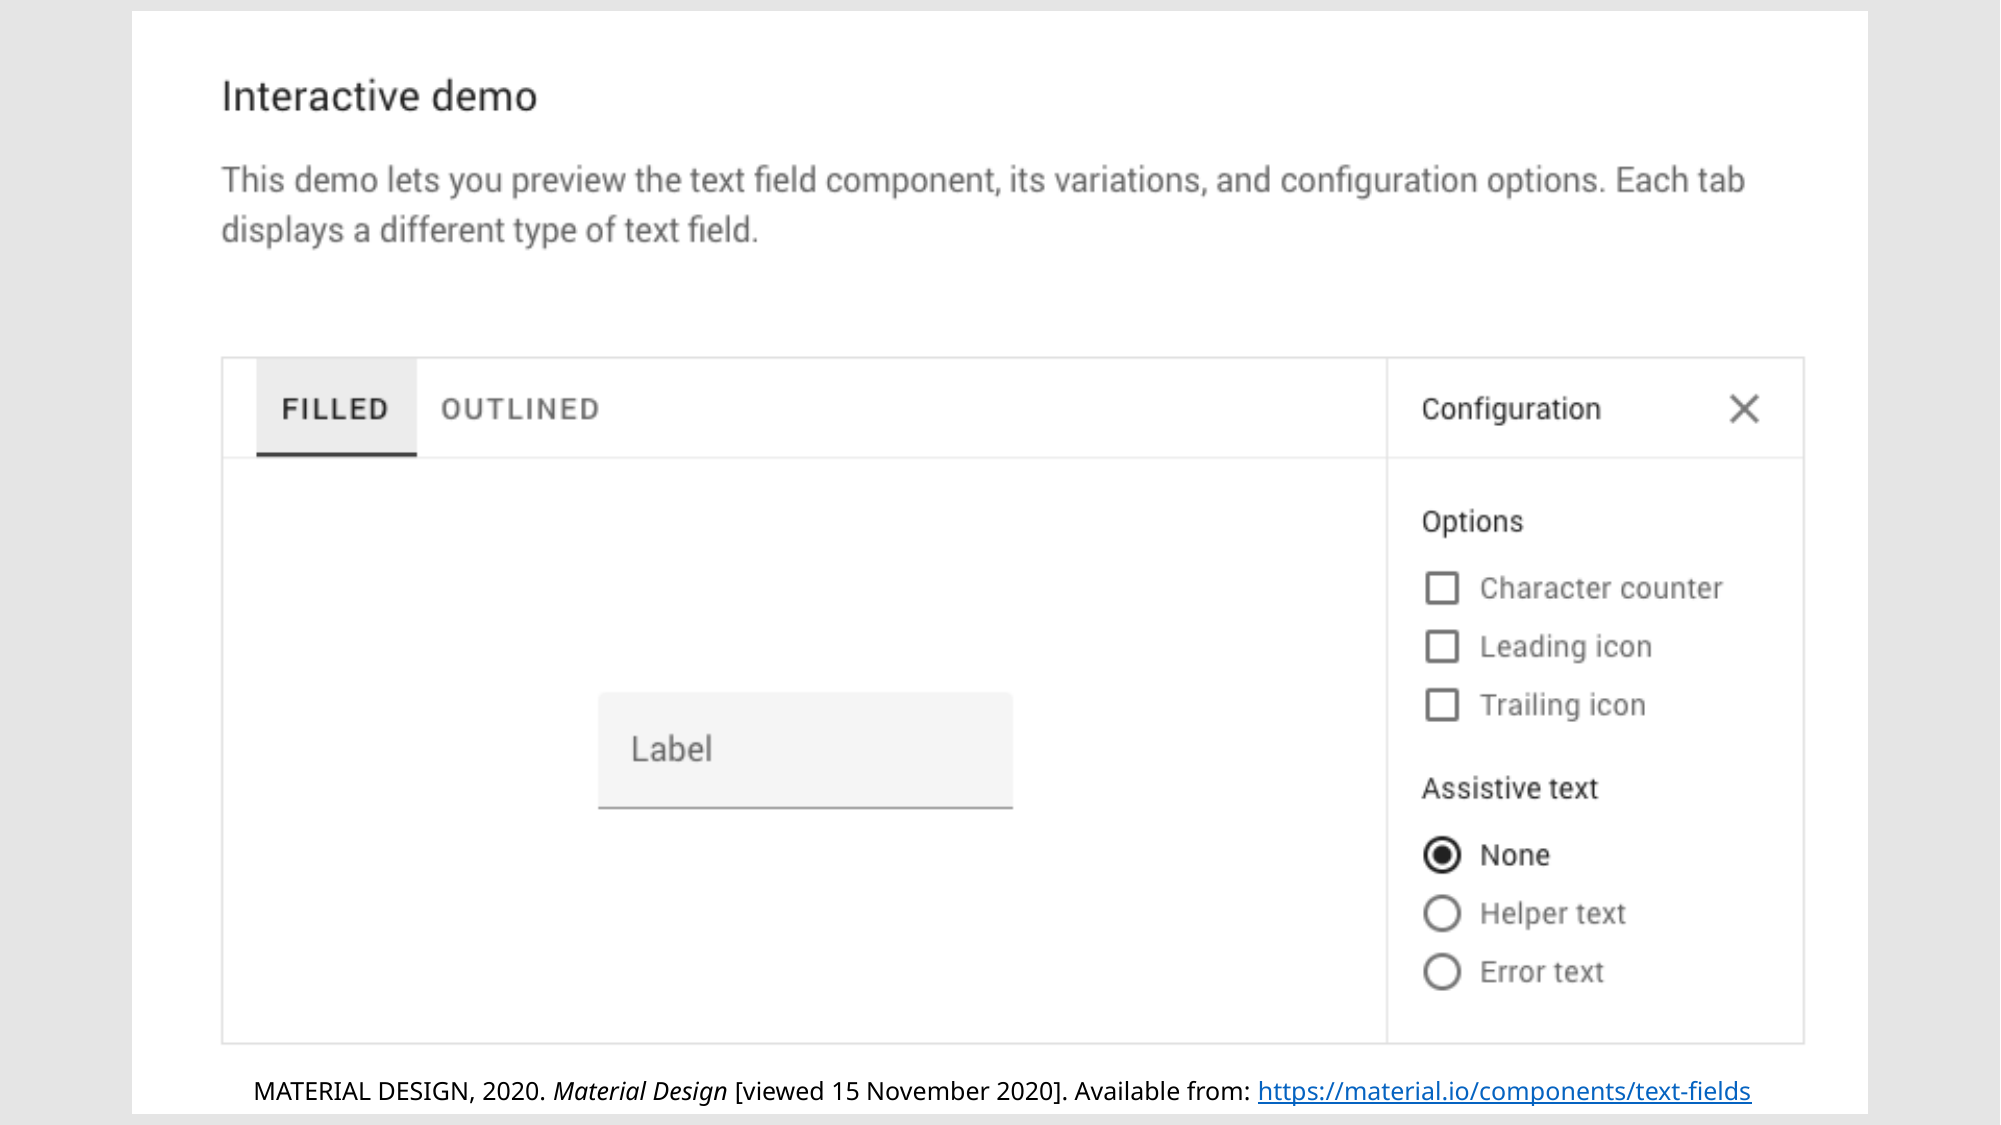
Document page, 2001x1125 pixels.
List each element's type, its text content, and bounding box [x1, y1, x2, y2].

picture [132, 11, 1868, 1114]
text_box MATERIAL DESIGN, 2020. Material Design [viewed 15 November 2020]. Available from: https://material.io/components/text-fields [41, 1067, 1971, 1117]
